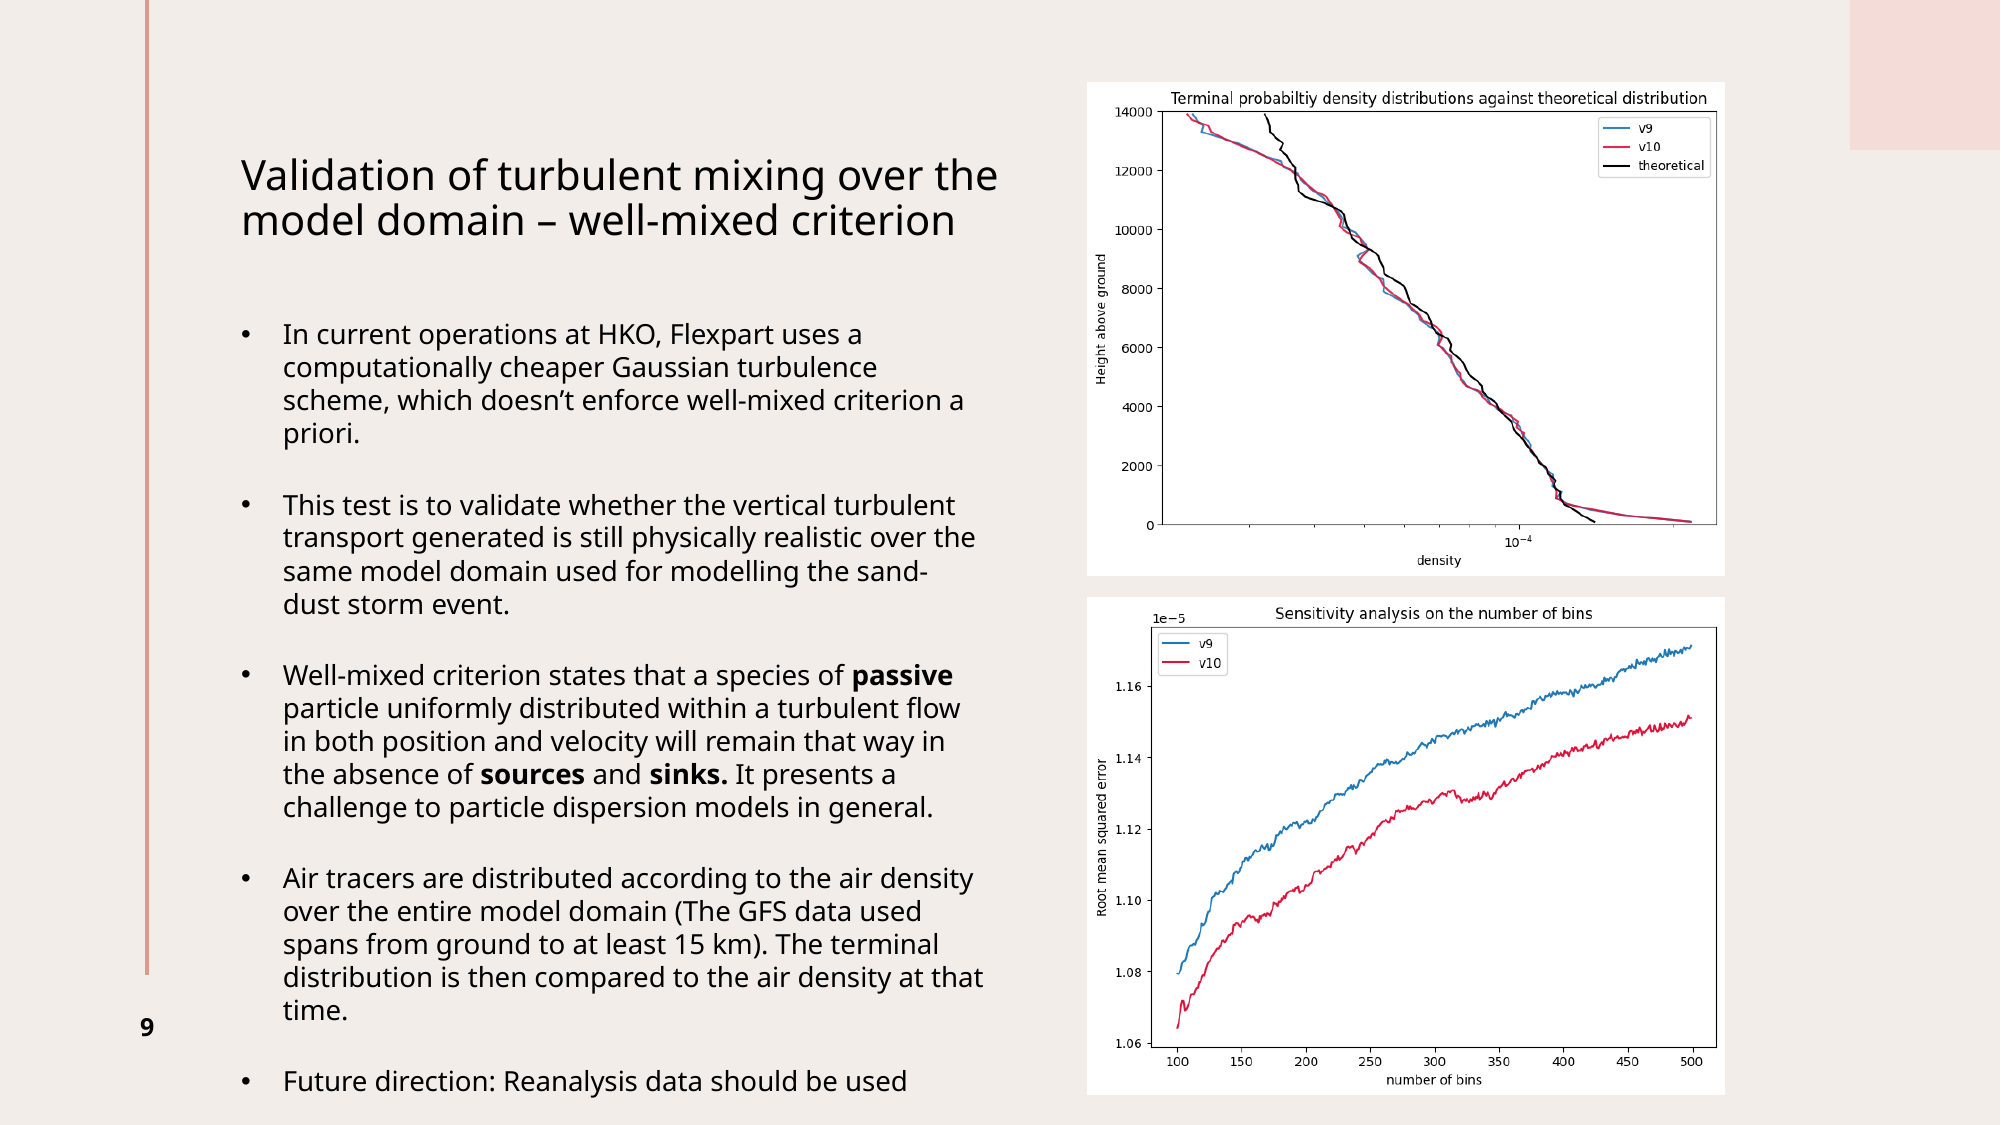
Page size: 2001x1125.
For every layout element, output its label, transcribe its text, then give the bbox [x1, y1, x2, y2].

slide_number 9 [67, 975, 227, 1082]
list In current operations at HKO, Flexpart uses a computationally cheaper Gaussian turbulence scheme, which doesn’t enforce well-mixed criterion a priori. This test is to validate whether the vertical turbulent transport generated is still physically realistic over the same model domain used for modelling the sand-dust storm event. Well-mixed criterion states that a species of passive particle uniformly distributed within a turbulent flow in both position and velocity will remain that way in the absence of sources and sinks. It presents a challenge to particle dispersion models in general. Air tracers are distributed according to the air density over the entire model domain (The GFS data used spans from ground to at least 15 km). The terminal distribution is then compared to the air density at that time. Future direction: Reanalysis data should be used [240, 309, 1000, 1113]
title Validation of turbulent mixing over the model domain – well-mixed criterion [240, 82, 1074, 317]
picture [1087, 597, 1725, 1095]
picture [1087, 82, 1725, 576]
